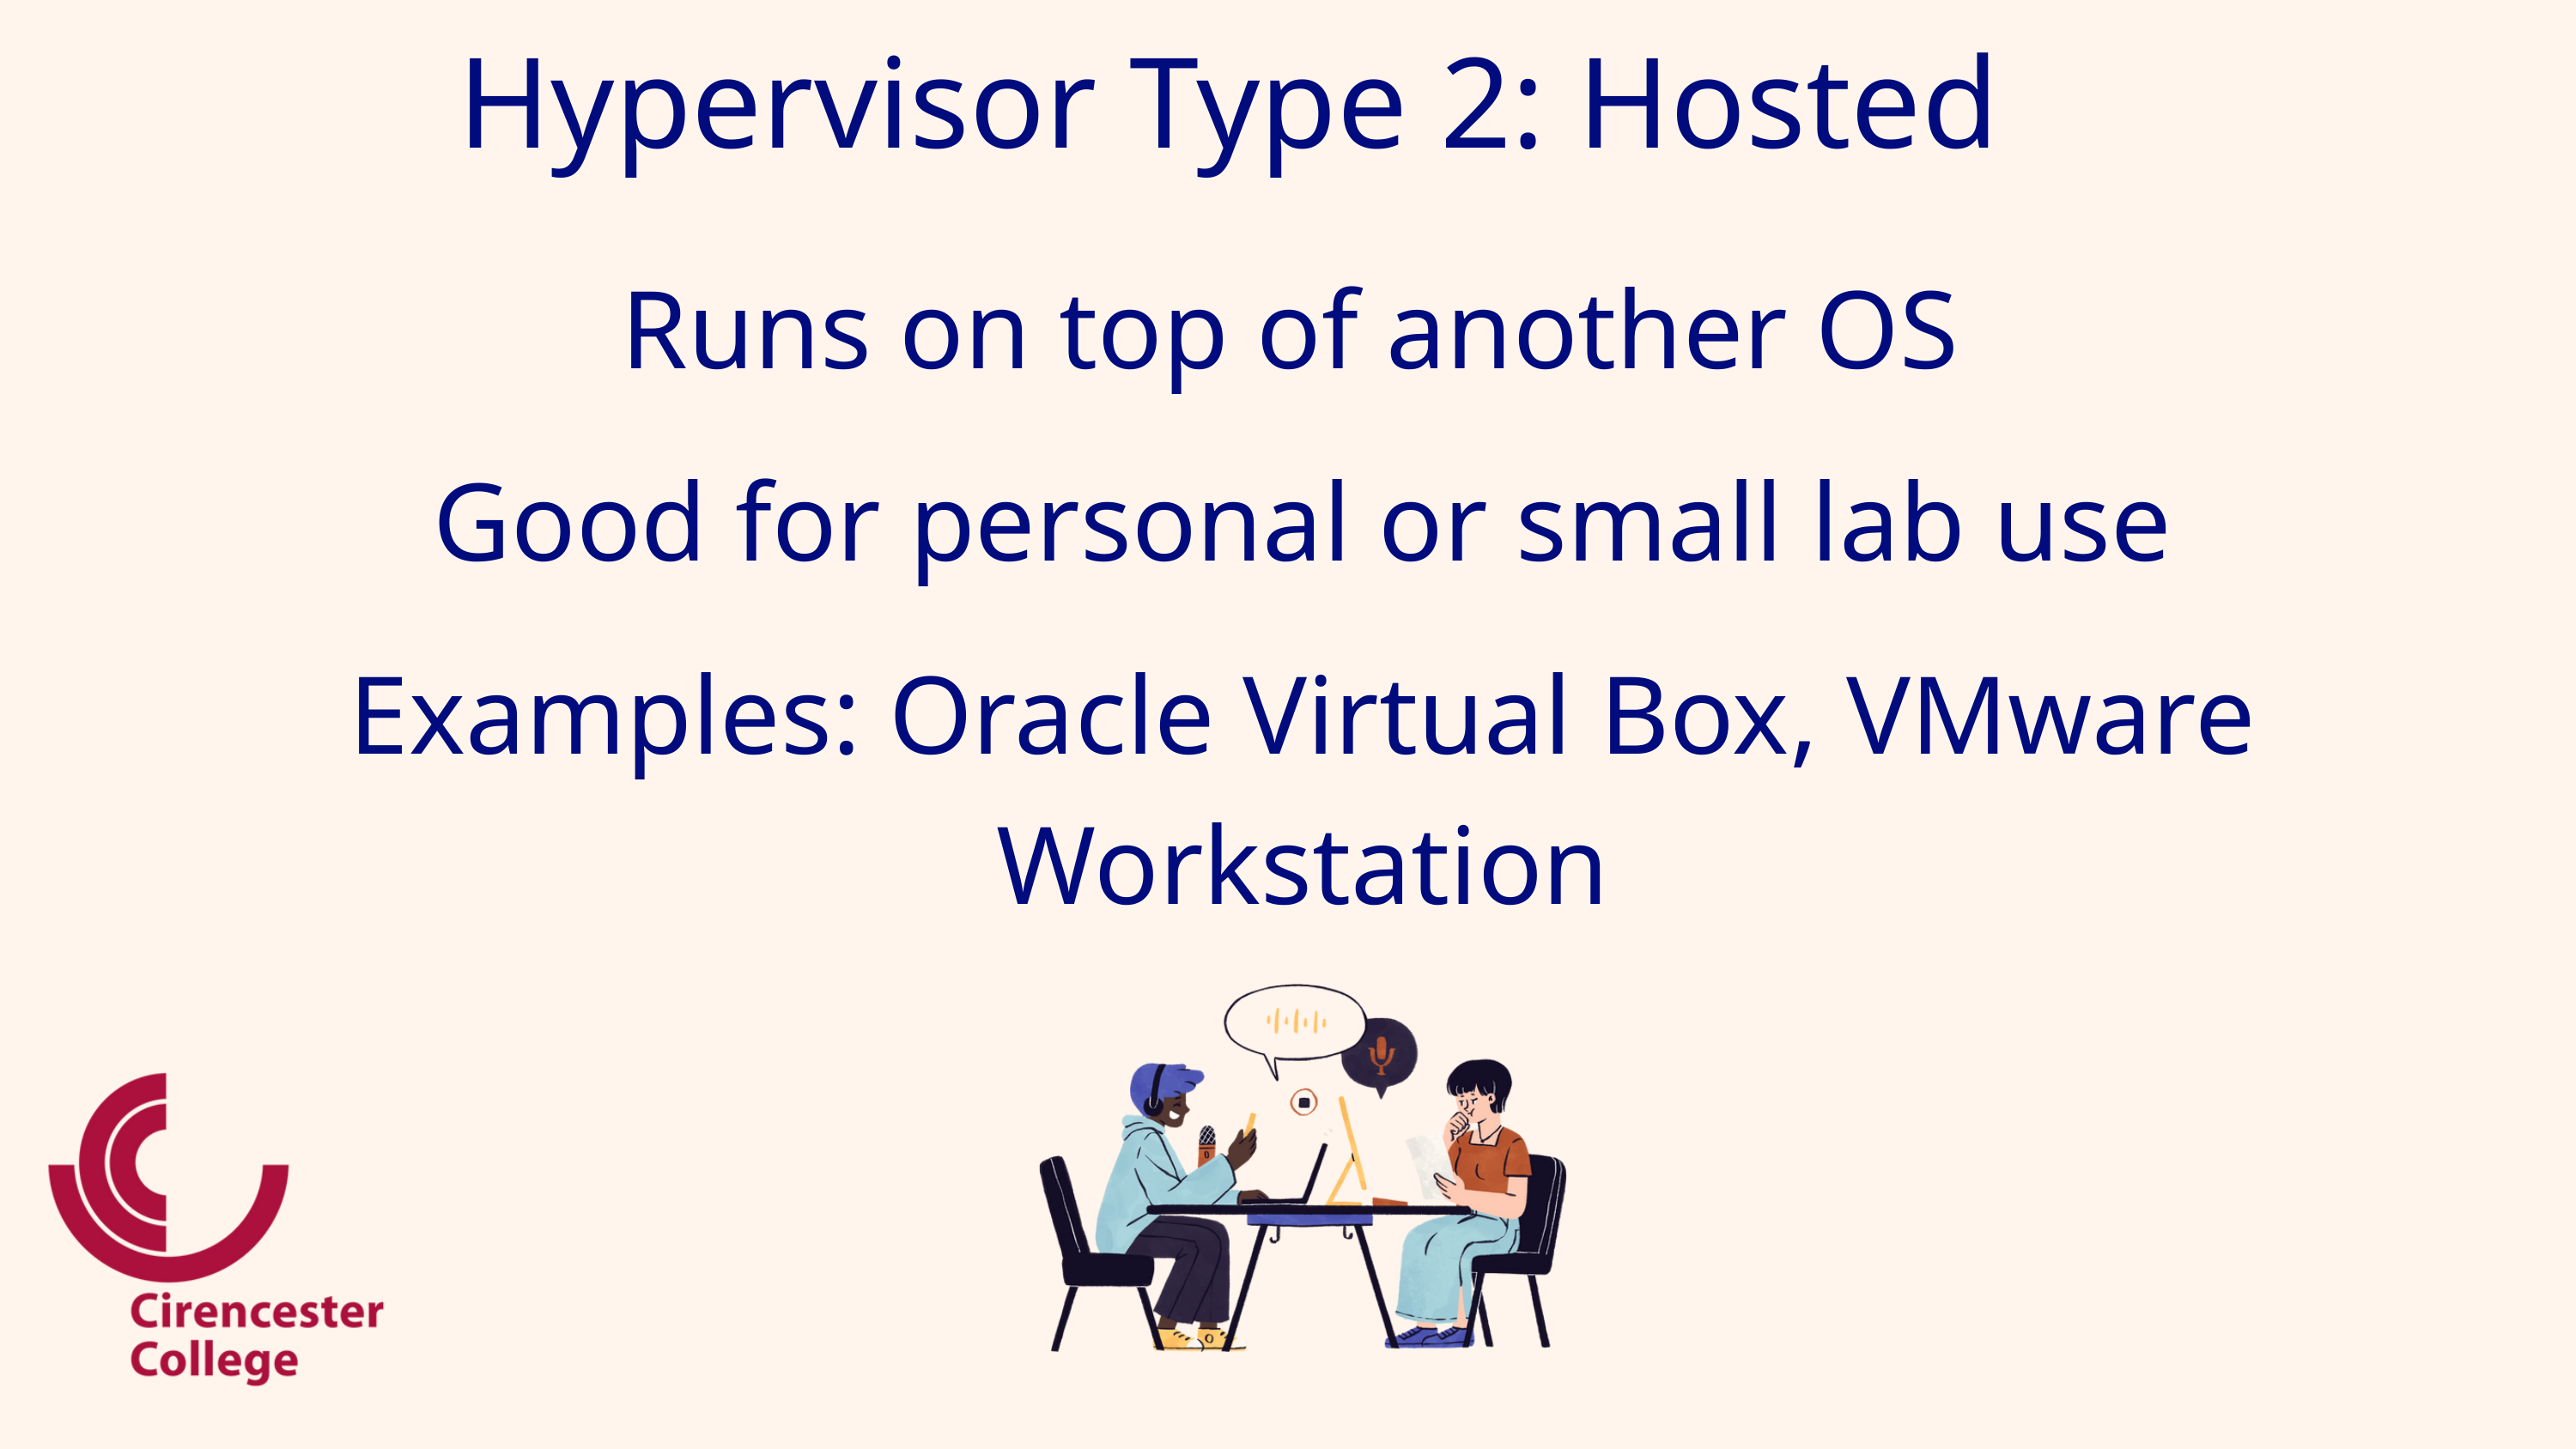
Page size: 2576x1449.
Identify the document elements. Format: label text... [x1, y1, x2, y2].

text_box [34, 1049, 398, 1413]
text_box Good for personal or small lab use [425, 432, 2181, 583]
text_box Examples: Oracle Virtual Box, VMware Workstation [112, 625, 2494, 926]
text_box Hypervisor Type 2: Hosted [425, 0, 2033, 173]
text_box [1039, 984, 1567, 1352]
text_box Runs on top of another OS [608, 239, 1972, 391]
